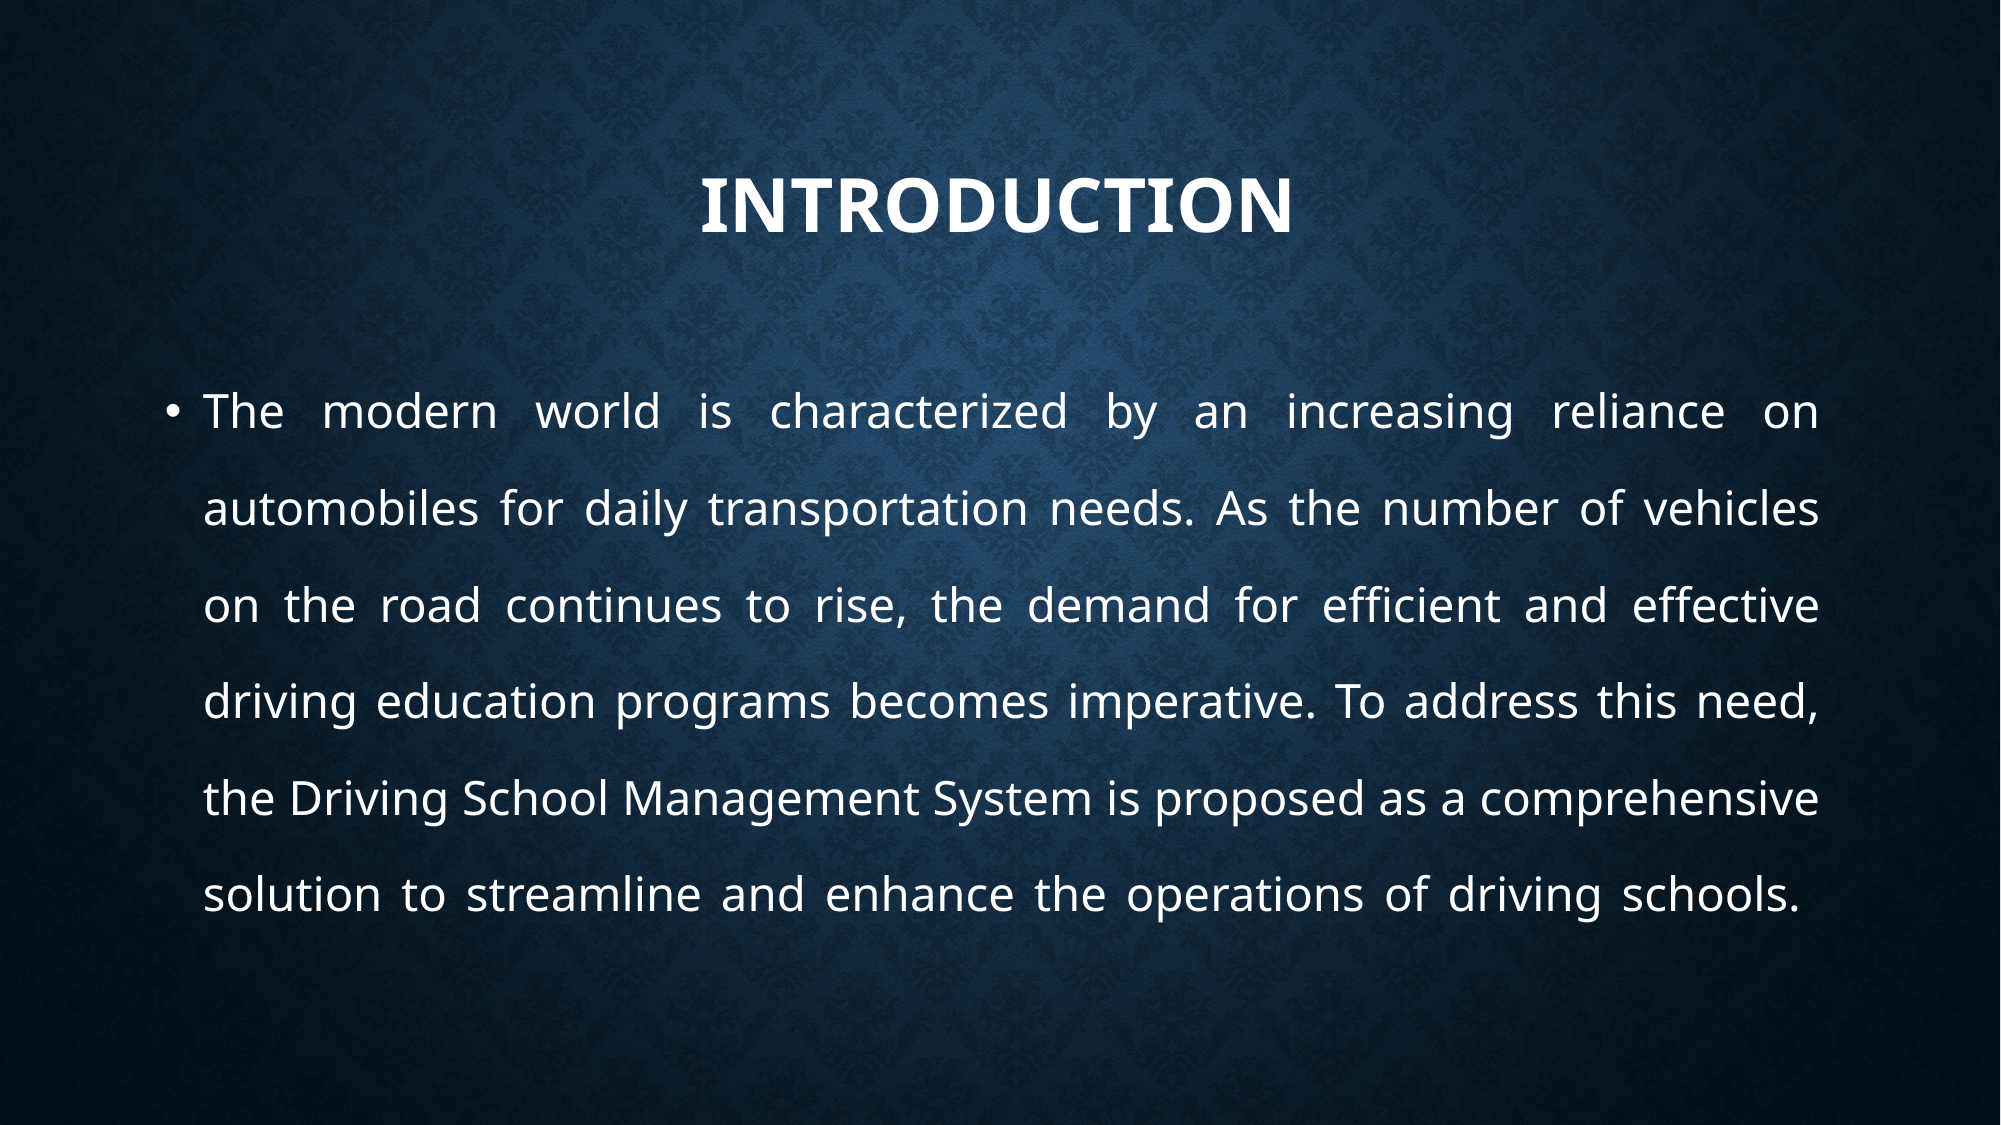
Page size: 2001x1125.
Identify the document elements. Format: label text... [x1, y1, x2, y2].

list The modern world is characterized by an increasing reliance on automobiles for daily transportation needs. As the number of vehicles on the road continues to rise, the demand for efficient and effective driving education programs becomes imperative. To address this need, the Driving School Management System is proposed as a comprehensive solution to streamline and enhance the operations of driving schools. [149, 334, 1836, 1010]
title Introduction [149, 99, 1849, 318]
